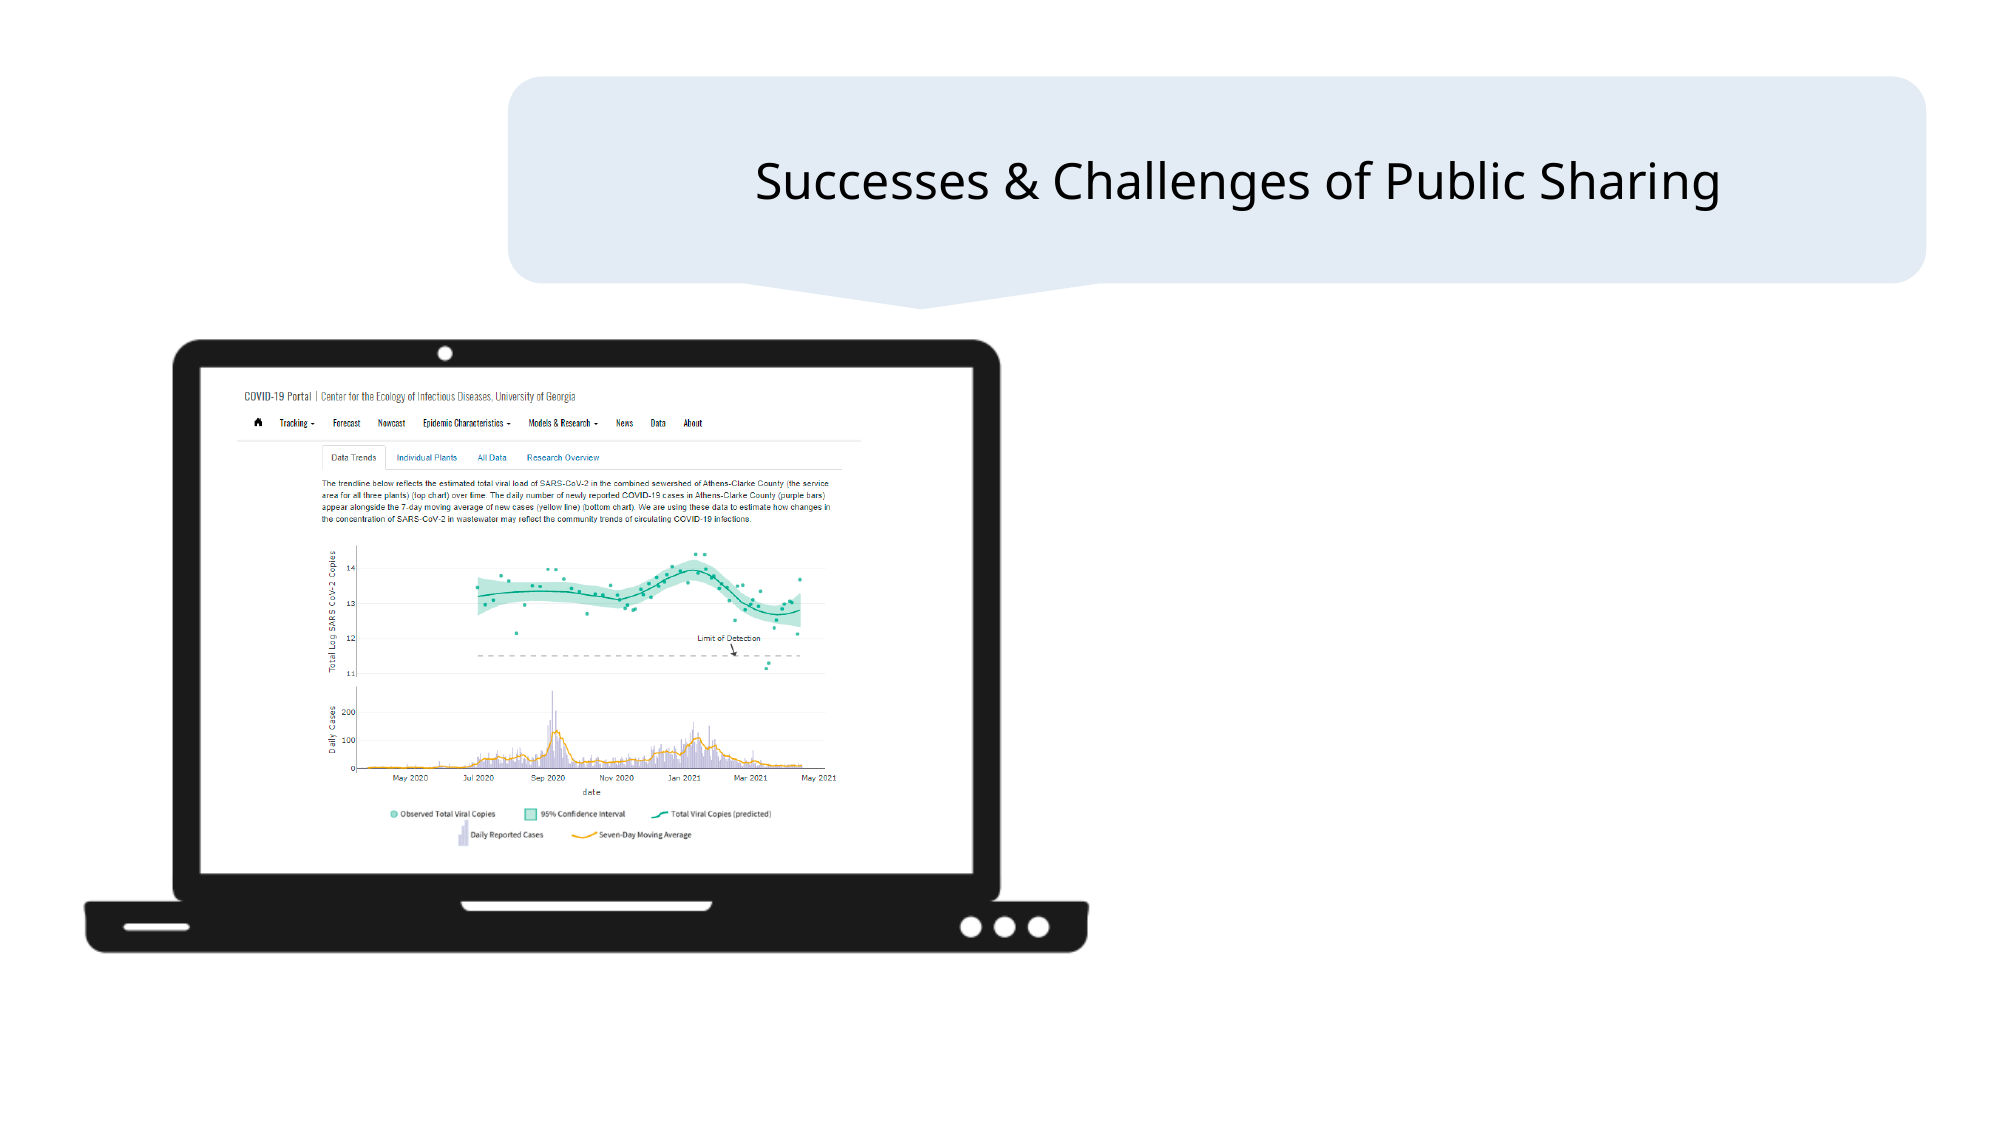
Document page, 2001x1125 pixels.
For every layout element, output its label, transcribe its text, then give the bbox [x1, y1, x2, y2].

picture [40, 288, 1130, 1024]
text_box [506, 75, 1928, 288]
text_box Successes & Challenges of Public Sharing [725, 142, 1752, 217]
